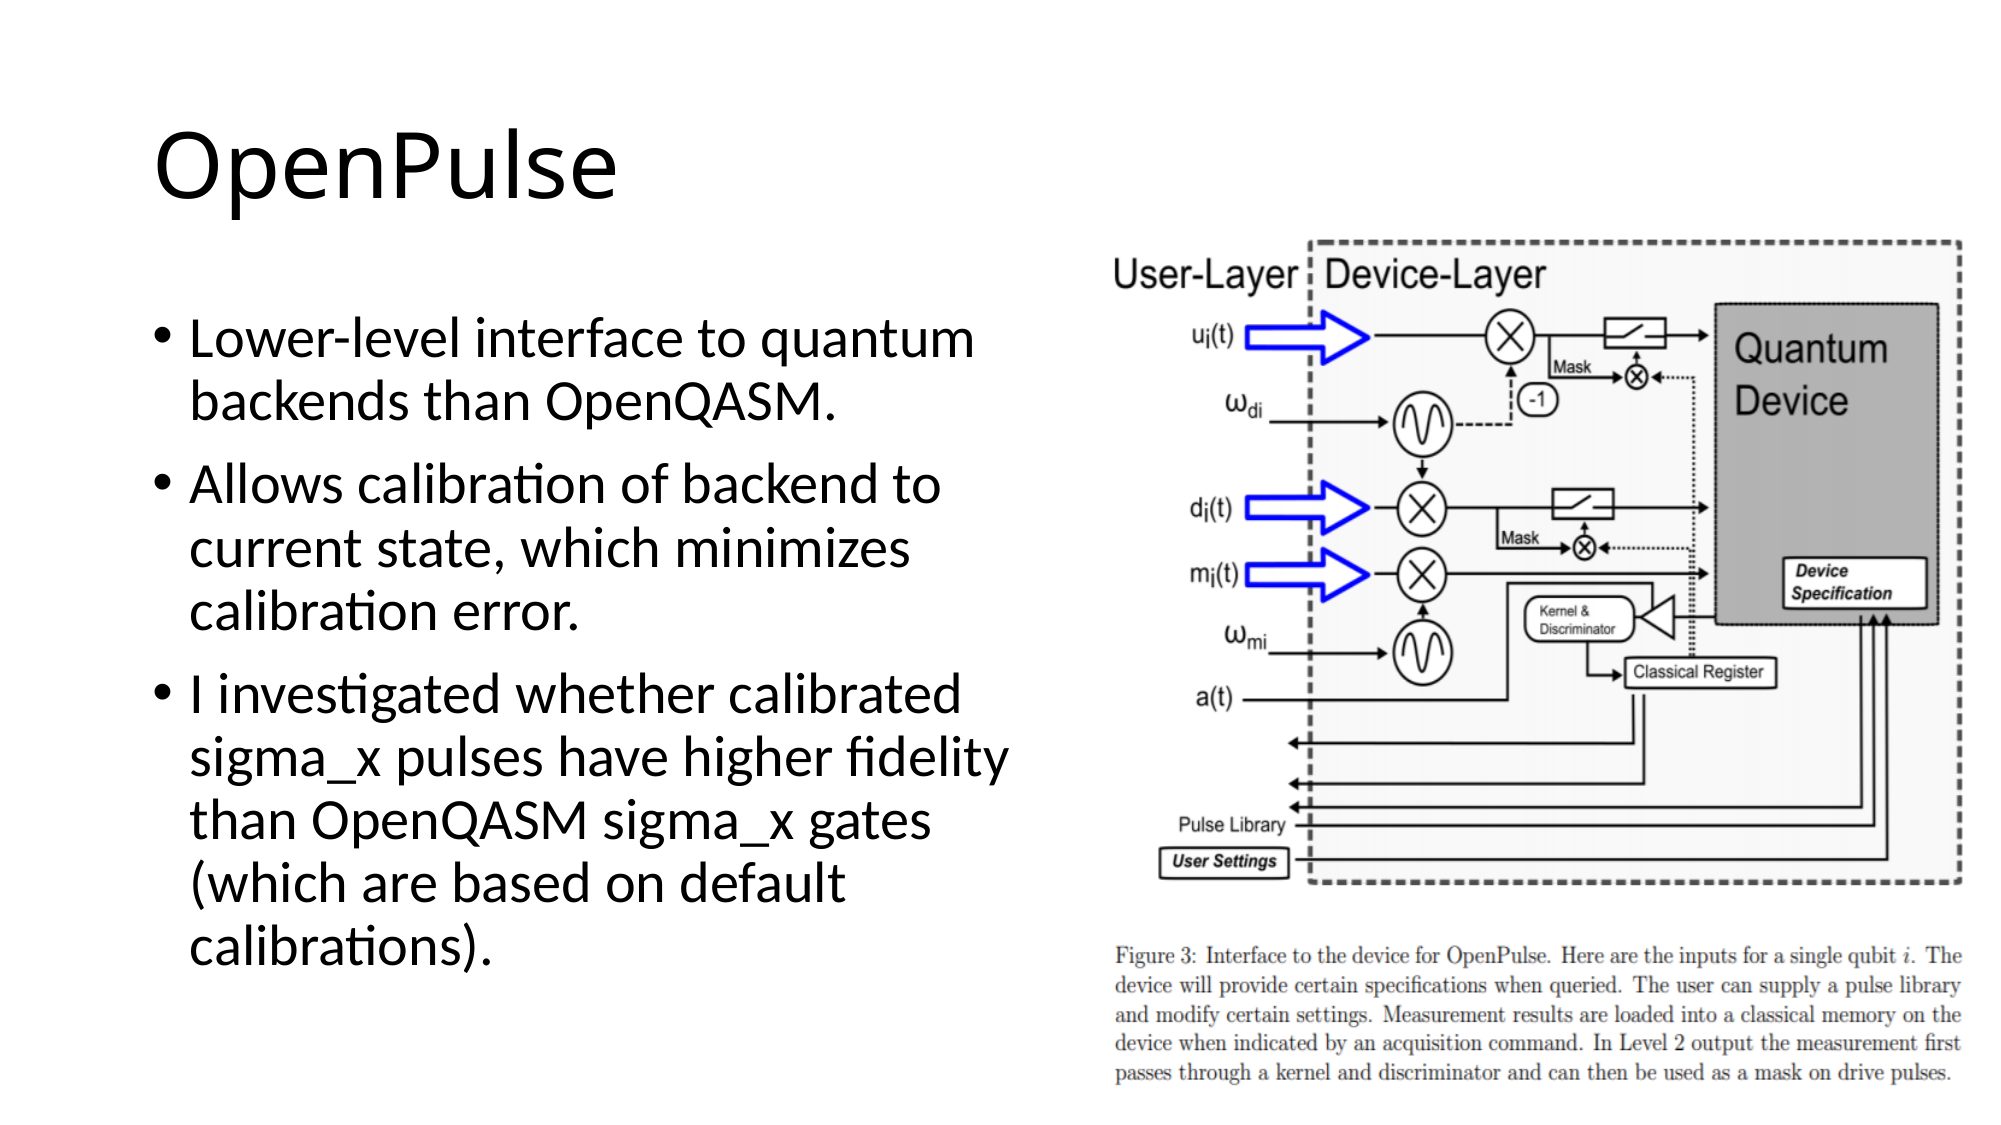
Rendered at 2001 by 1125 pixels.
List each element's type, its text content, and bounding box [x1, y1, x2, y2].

picture [1103, 209, 1969, 1104]
list Lower-level interface to quantum backends than OpenQASM. Allows calibration of backend to current state, which minimizes calibration error. I investigated whether calibrated sigma_x pulses have higher fidelity than OpenQASM sigma_x gates (which are based on default calibrations). [137, 299, 1103, 1014]
title OpenPulse [137, 59, 1863, 278]
